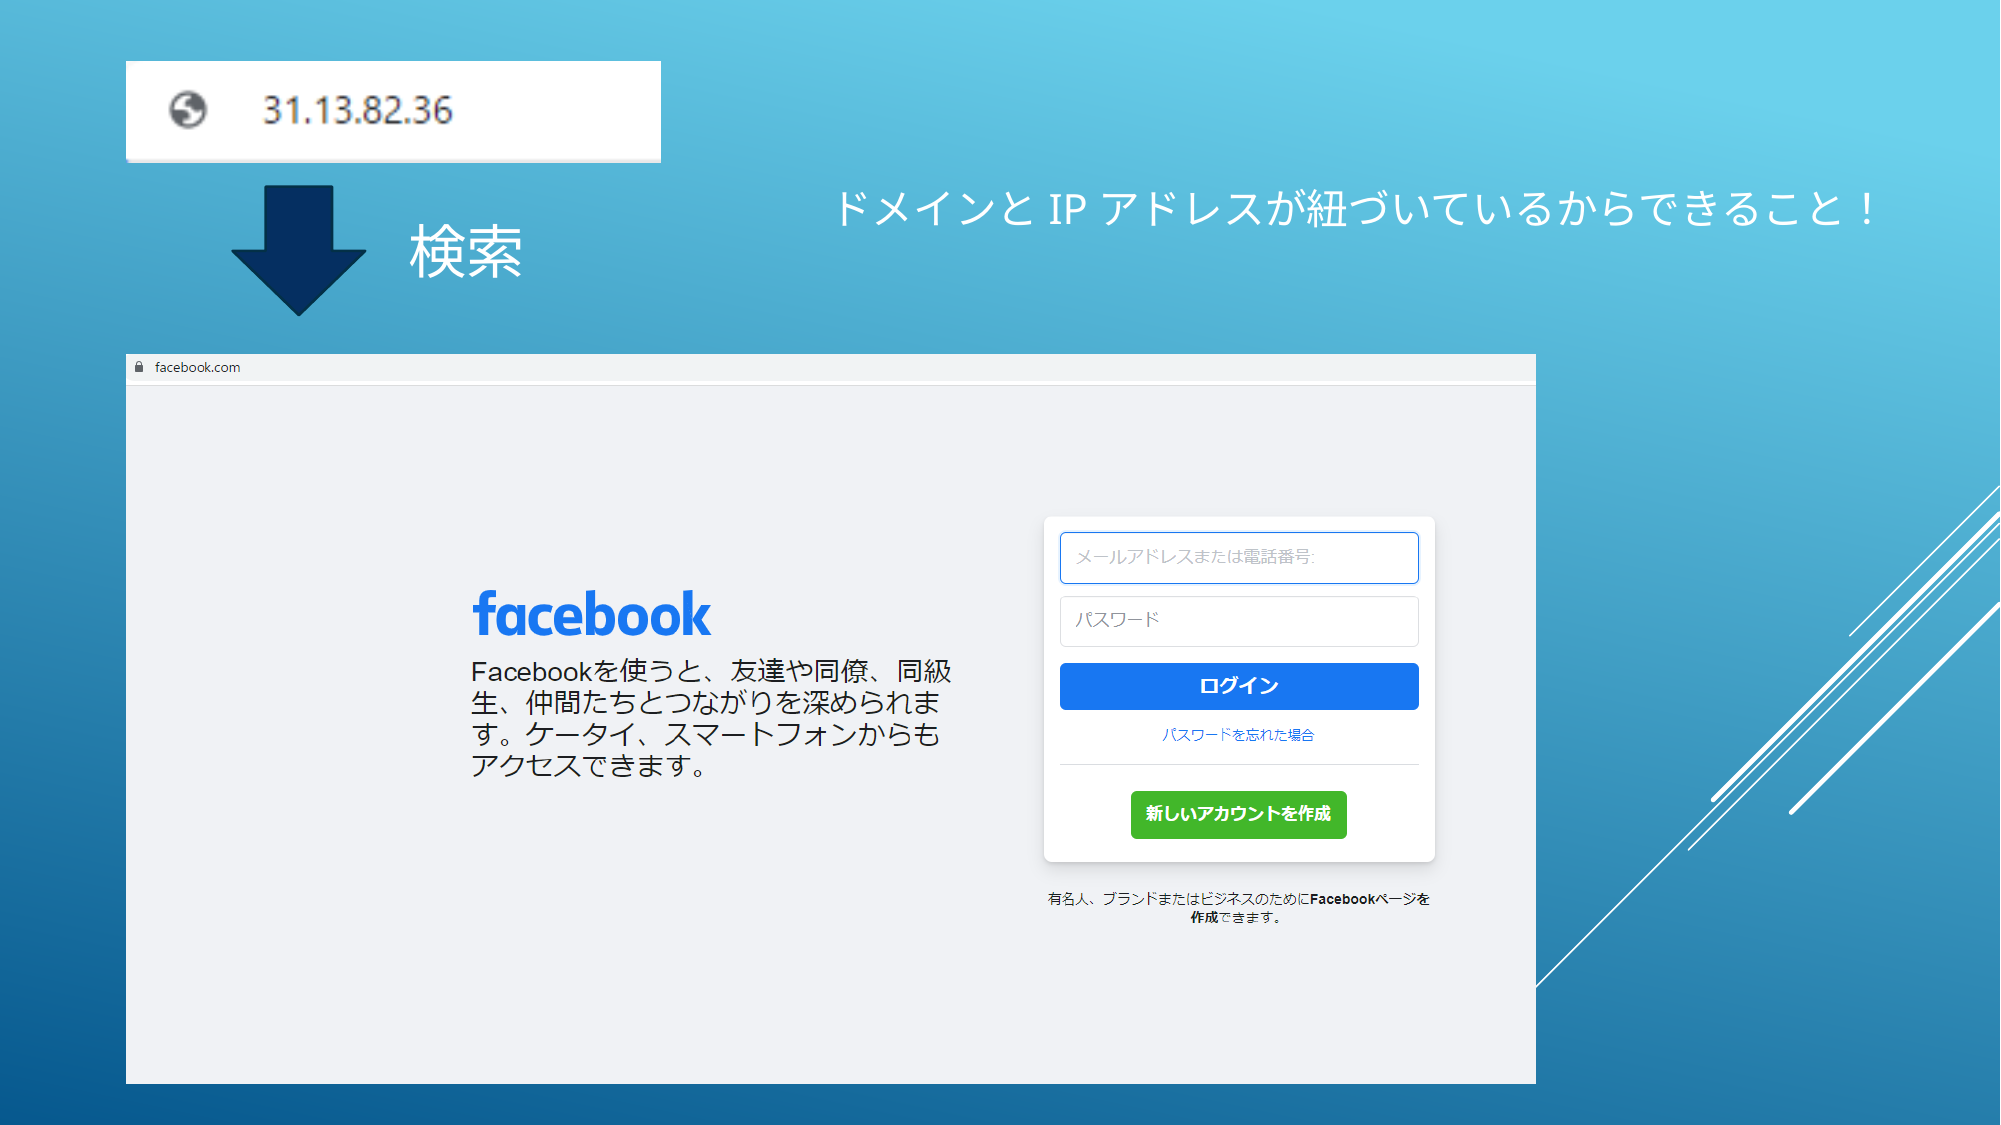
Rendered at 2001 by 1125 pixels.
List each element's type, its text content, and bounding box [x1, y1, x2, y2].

picture [126, 353, 1536, 1084]
text_box 検索 [393, 207, 731, 293]
text_box [231, 185, 367, 317]
picture [126, 60, 661, 163]
text_box ドメインとIPアドレスが紐づいているからできること！ [815, 175, 1913, 240]
